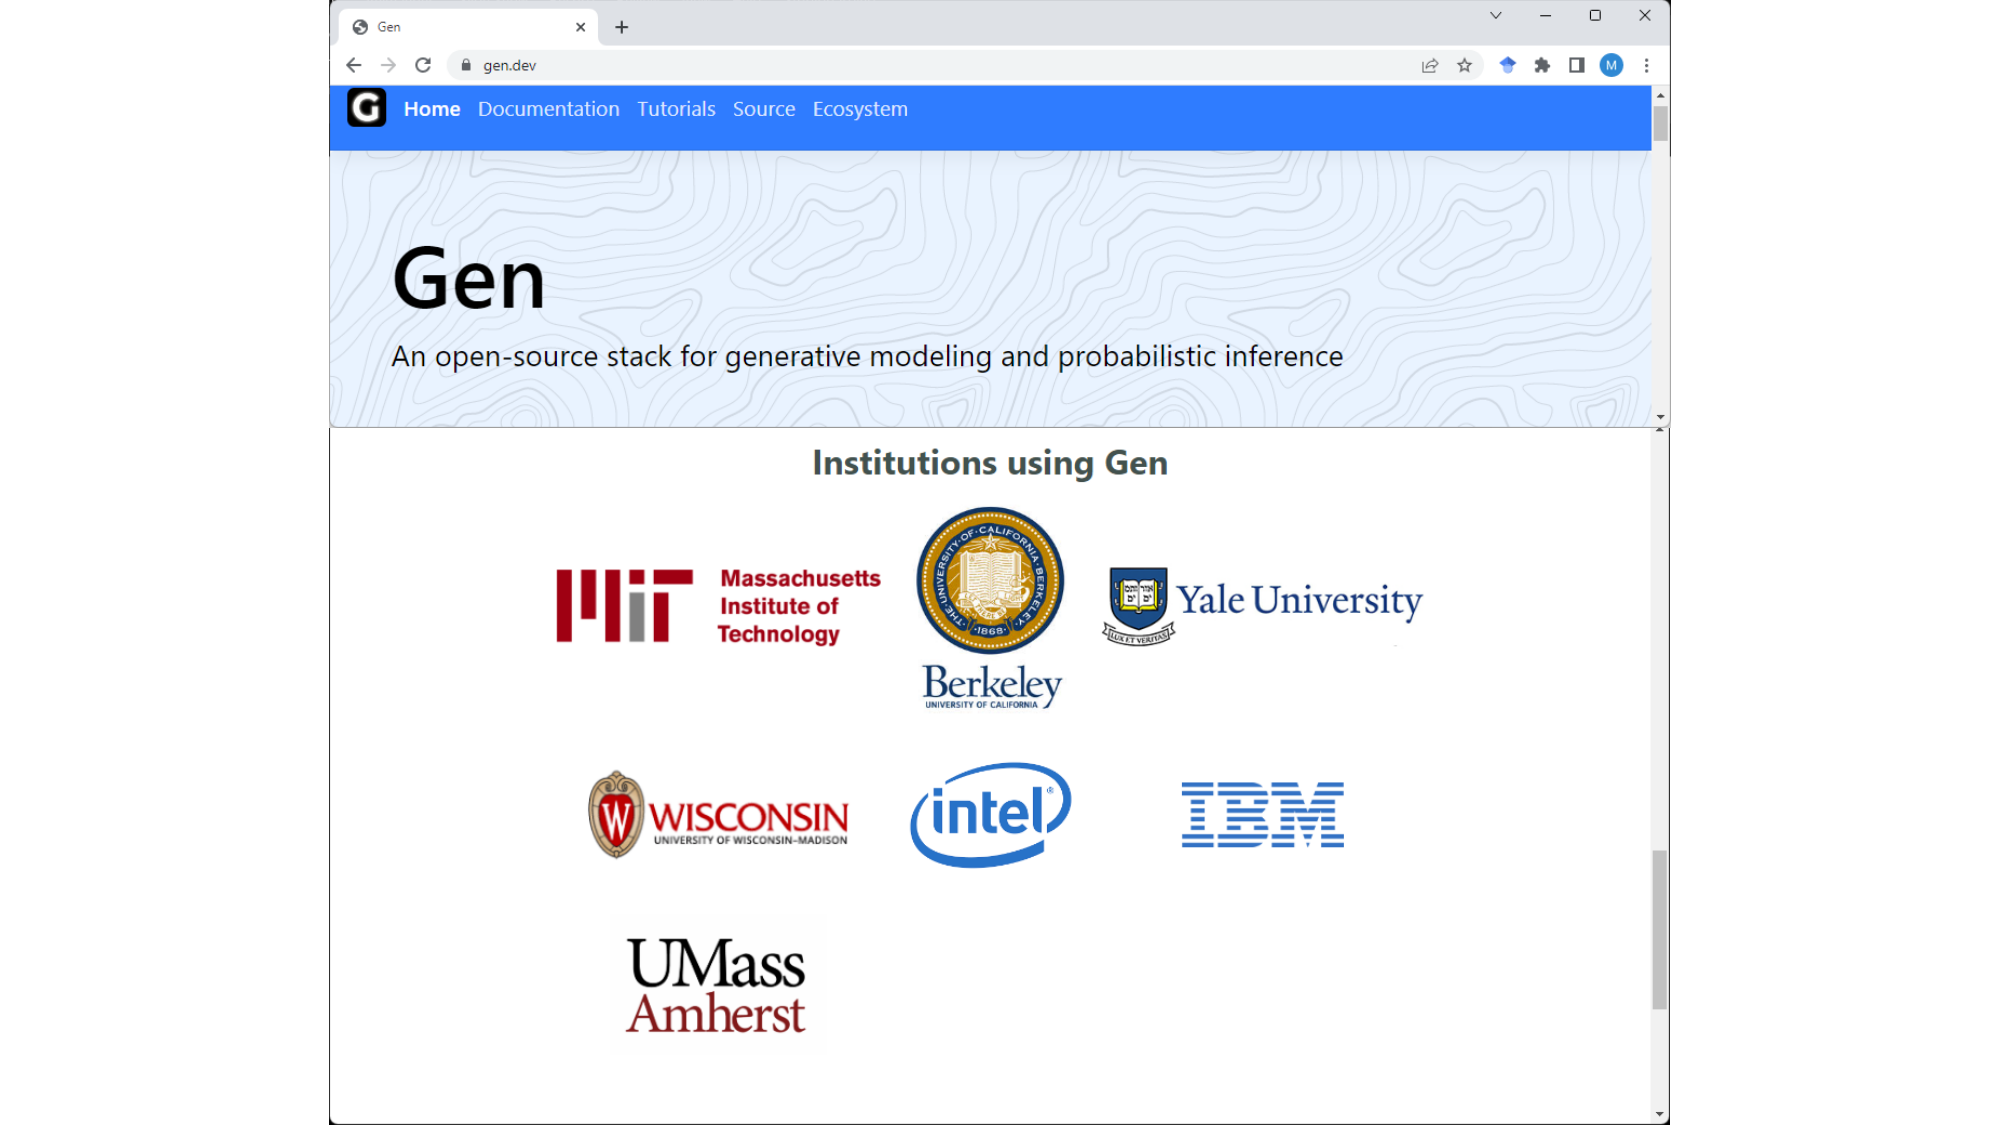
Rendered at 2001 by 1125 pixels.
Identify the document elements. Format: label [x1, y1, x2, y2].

picture [328, 0, 1671, 1125]
